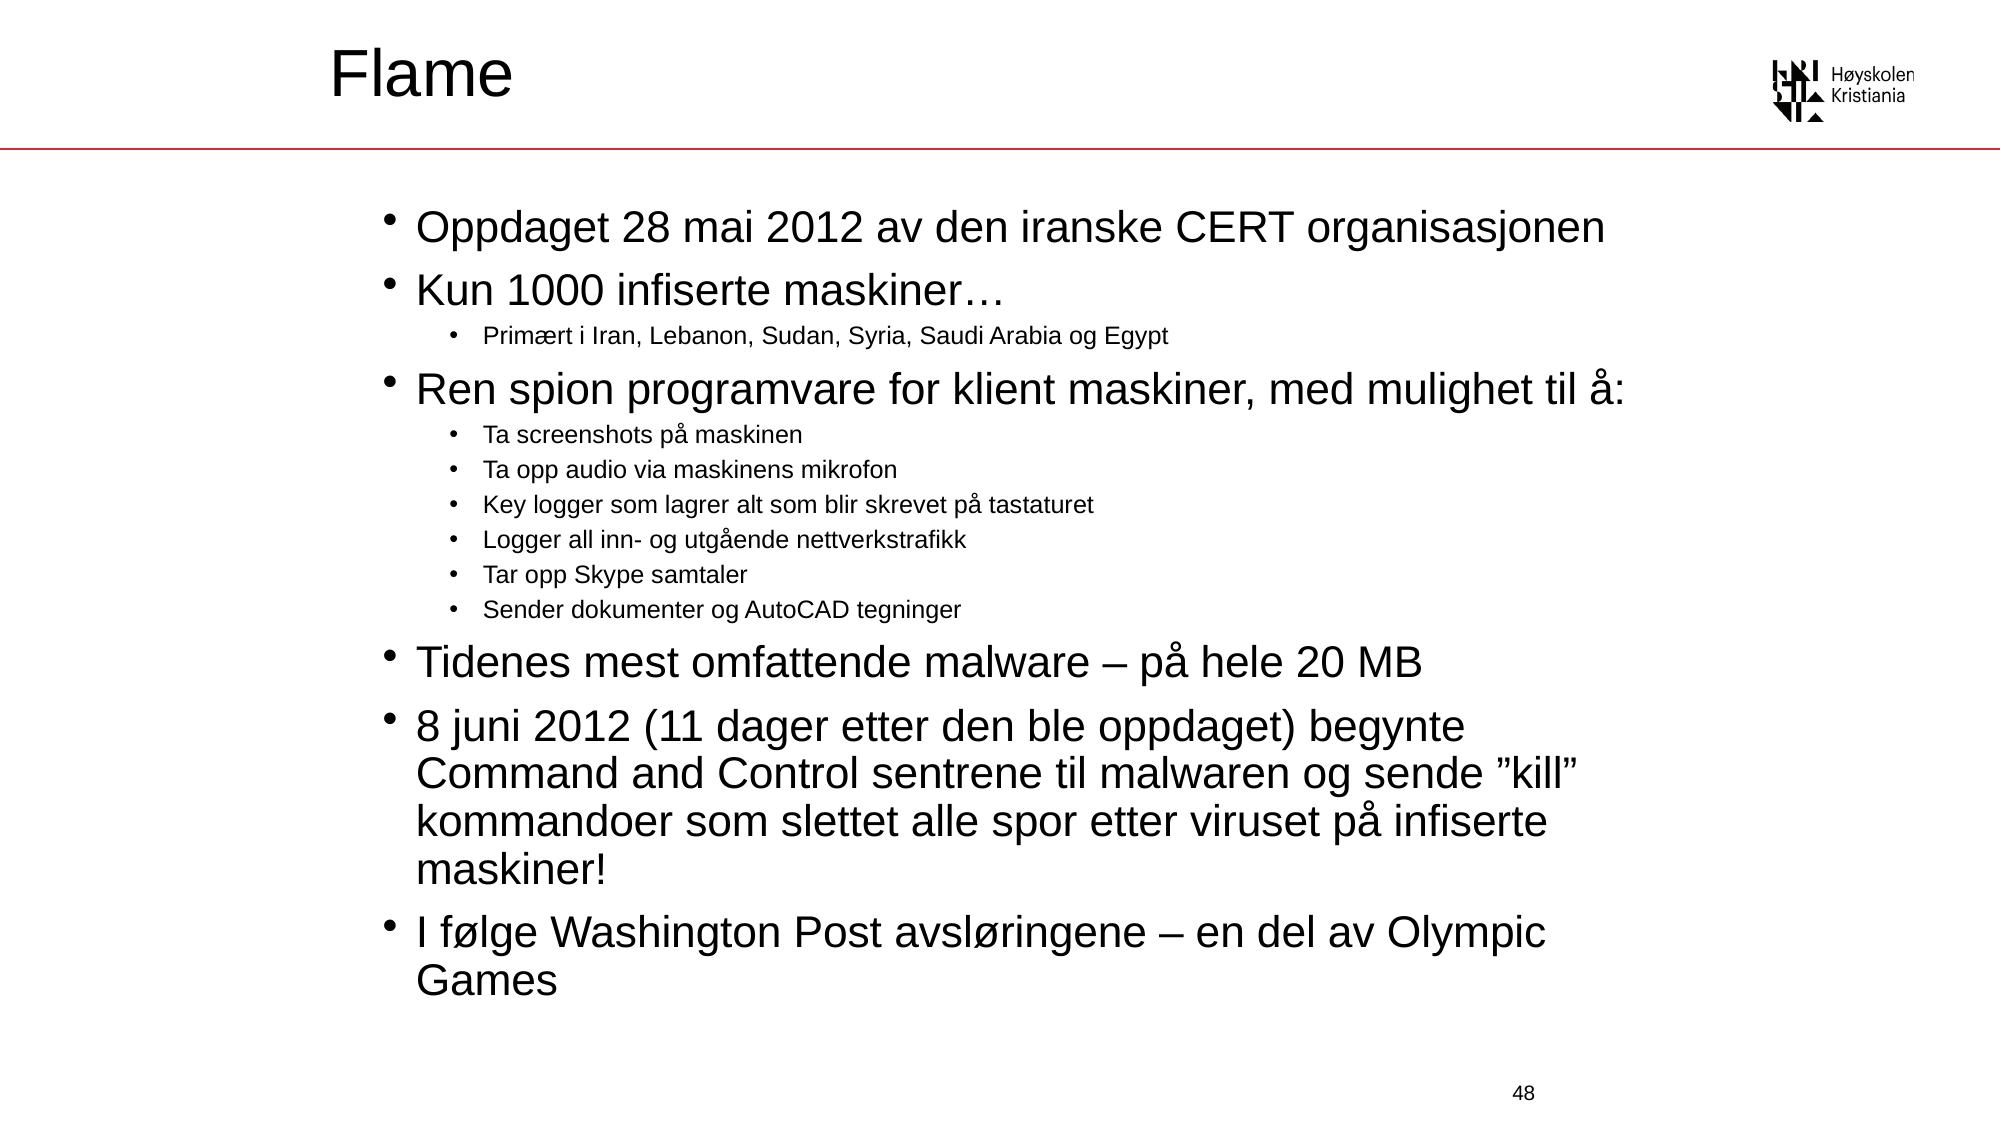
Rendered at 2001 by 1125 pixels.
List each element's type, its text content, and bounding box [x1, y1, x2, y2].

list Oppdaget 28 mai 2012 av den iranske CERT organisasjonen Kun 1000 infiserte maskiner… Primært i Iran, Lebanon, Sudan, Syria, Saudi Arabia og Egypt Ren spion programvare for klient maskiner, med mulighet til å: Ta screenshots på maskinen Ta opp audio via maskinens mikrofon Key logger som lagrer alt som blir skrevet på tastaturet Logger all inn- og utgående nettverkstrafikk Tar opp Skype samtaler Sender dokumenter og AutoCAD tegninger Tidenes mest omfattende malware – på hele 20 MB 8 juni 2012 (11 dager etter den ble oppdaget) begynte Command and Control sentrene til malwaren og sende ”kill” kommandoer som slettet alle spor etter viruset på infiserte maskiner! I følge Washington Post avsløringene – en del av Olympic Games [367, 196, 1643, 1100]
title Flame [314, 31, 1665, 135]
text_box 48 [1200, 1062, 1550, 1123]
